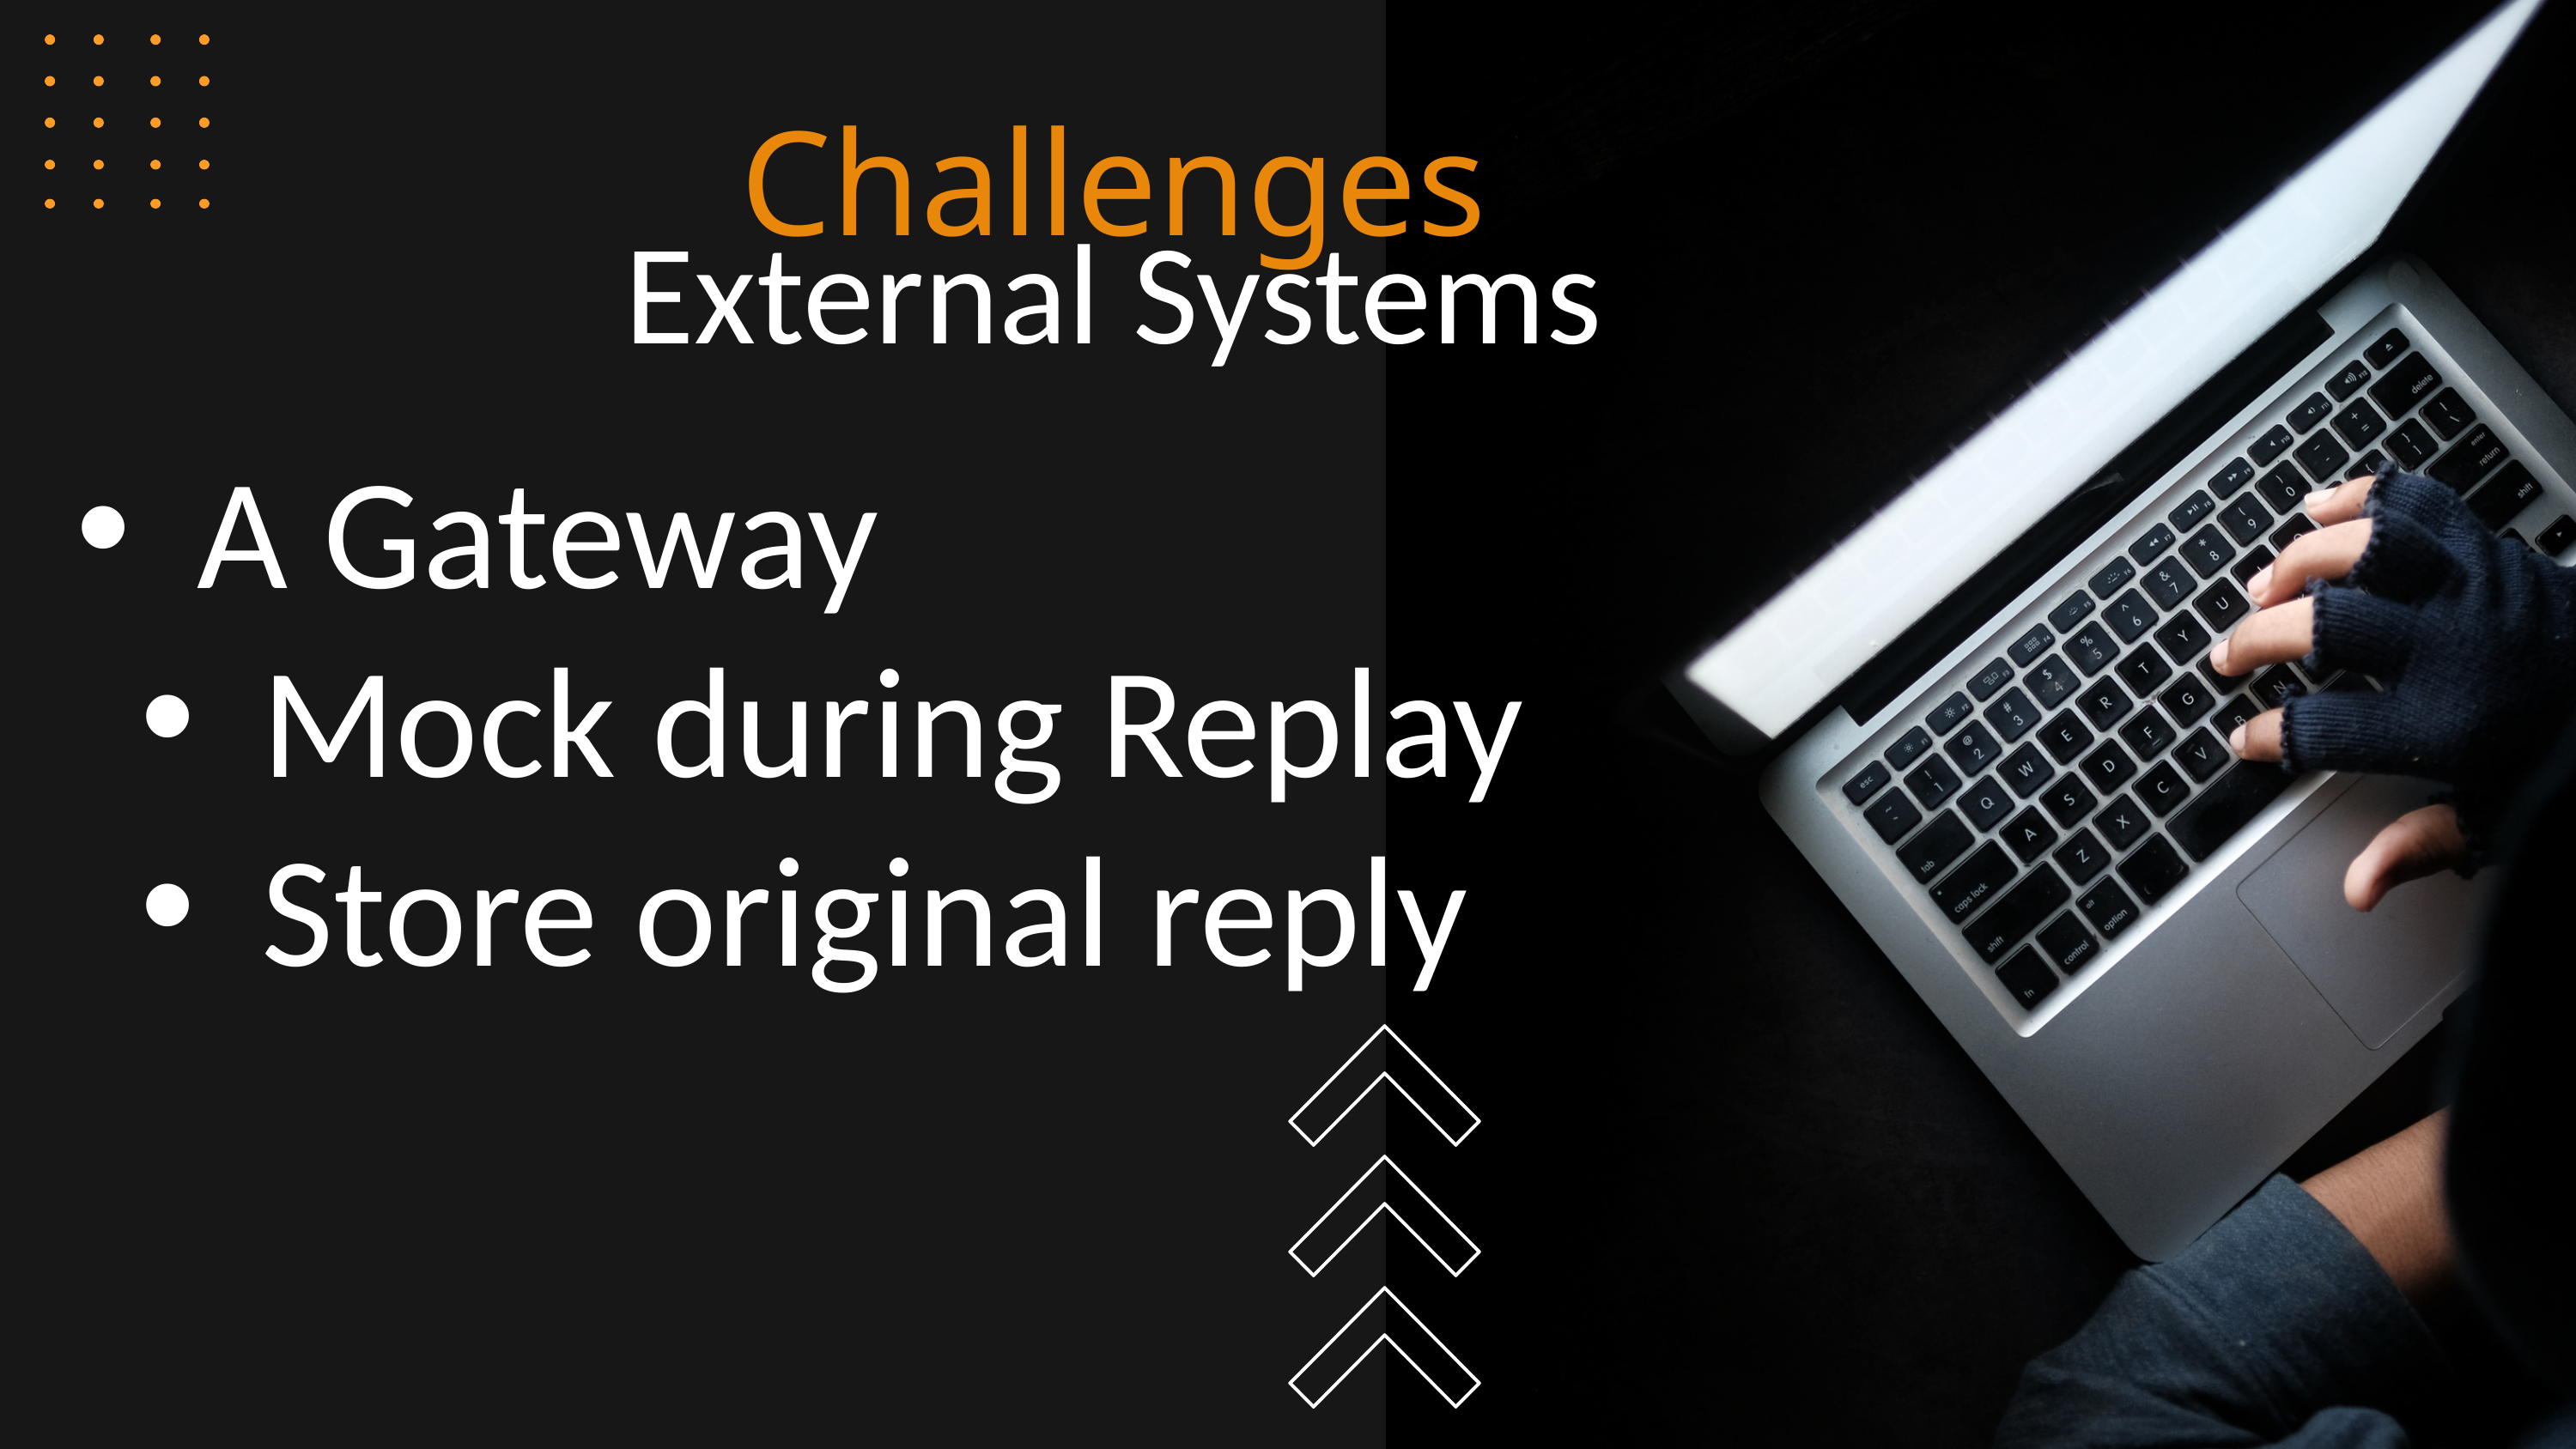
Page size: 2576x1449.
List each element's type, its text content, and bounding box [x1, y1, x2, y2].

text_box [45, 34, 210, 209]
text_box A Gateway Mock during Replay Store original reply [0, 425, 1381, 1004]
text_box External Systems [611, 194, 1381, 379]
text_box Challenges [0, 91, 1381, 265]
picture [1287, 0, 2576, 1449]
